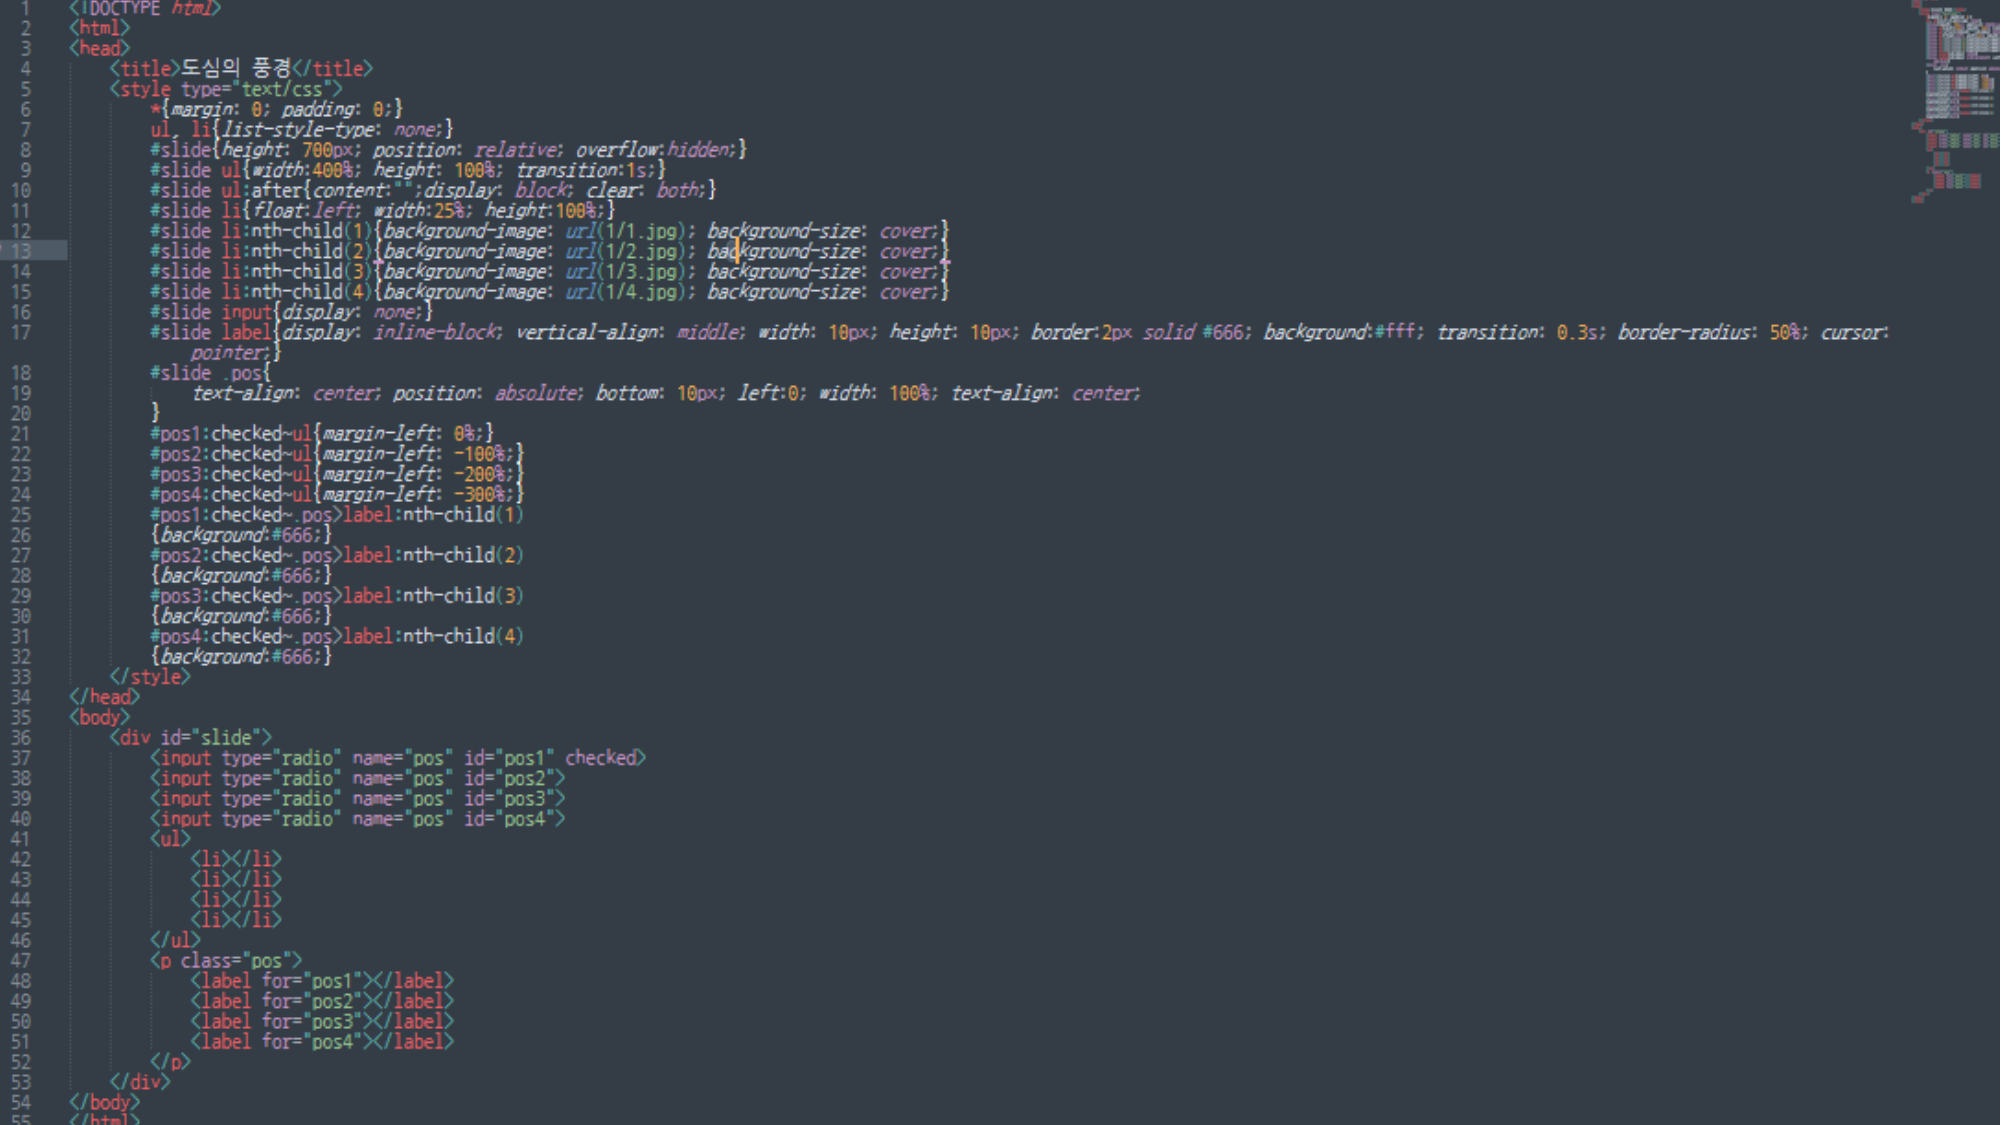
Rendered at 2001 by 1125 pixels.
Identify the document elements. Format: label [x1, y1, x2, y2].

list [0, 0, 2000, 1125]
